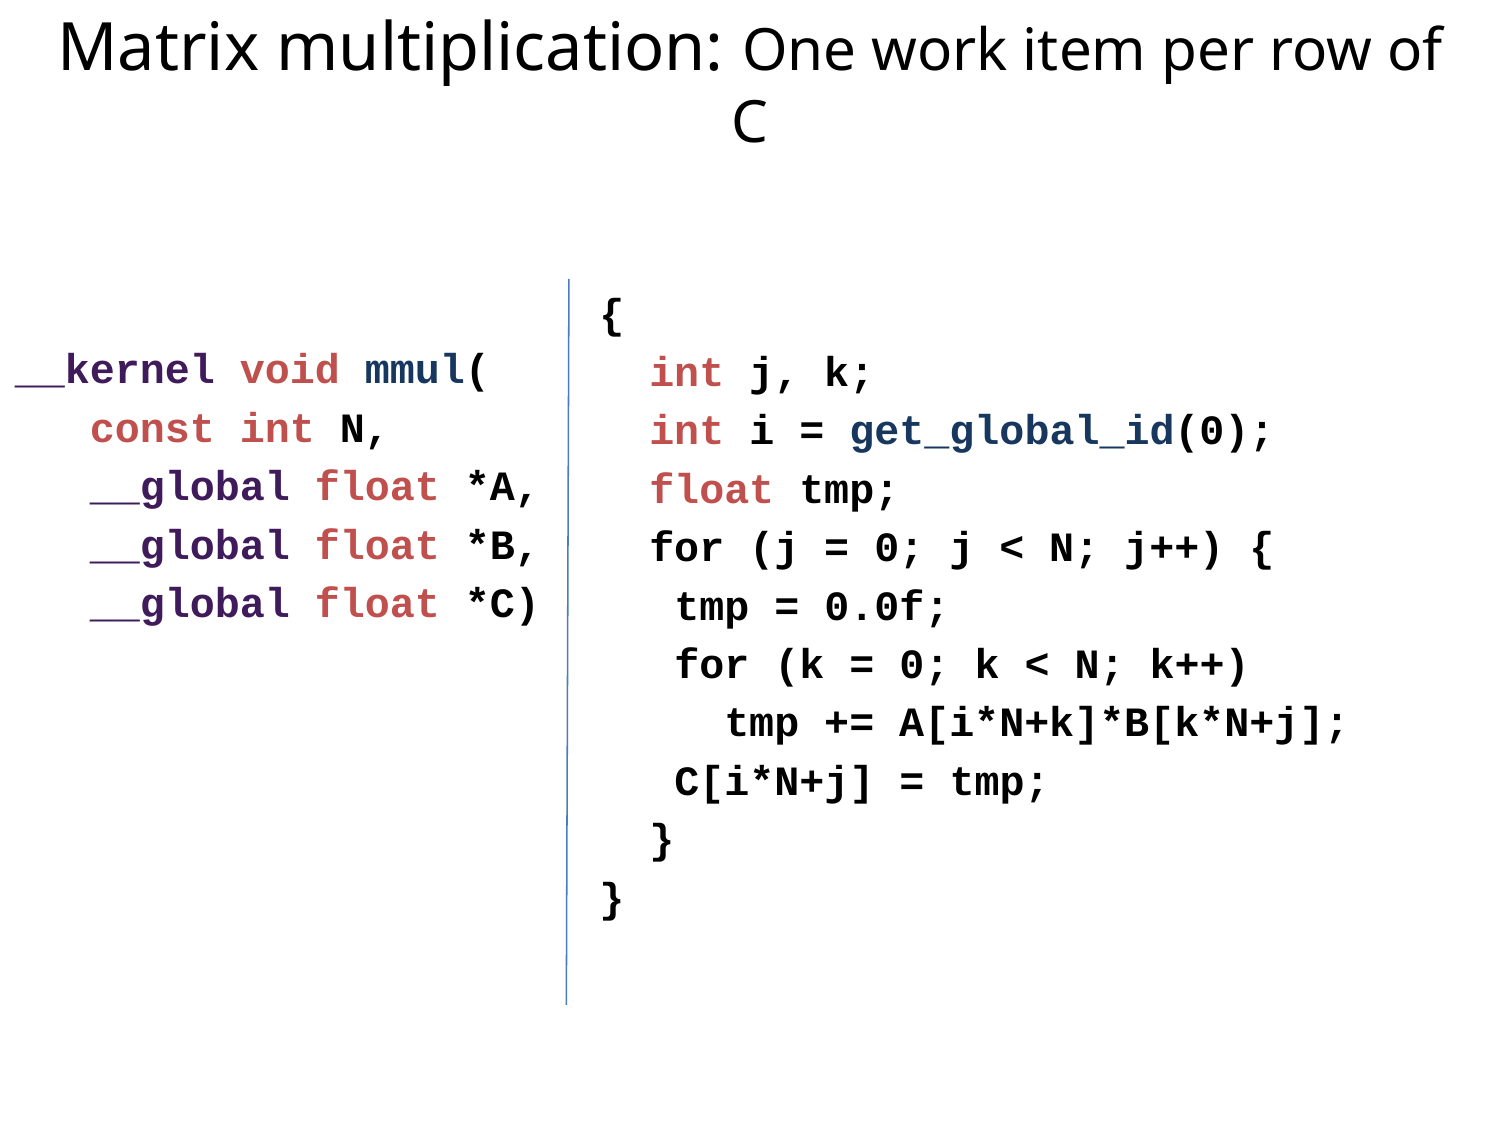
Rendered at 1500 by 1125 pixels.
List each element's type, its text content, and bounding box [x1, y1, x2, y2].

text_box Matrix multiplication: One work item per row of C [17, 0, 1483, 173]
text_box { int j, k; int i = get_global_id(0); float tmp; for (j = 0; j < N; j++) { tmp = 0.0f; for (k = 0; k < N; k++) tmp += A[i*N+k]*B[k*N+j]; C[i*N+j] = tmp; } } [584, 278, 1425, 1005]
text_box __kernel void mmul( const int N, __global float *A, __global float *B, __global float *C) [0, 334, 567, 949]
text_box [565, 278, 570, 1005]
text_box __kernel void mmul( const int N, __global float *A, __global float *B, __global float *C) [568, 334, 573, 949]
